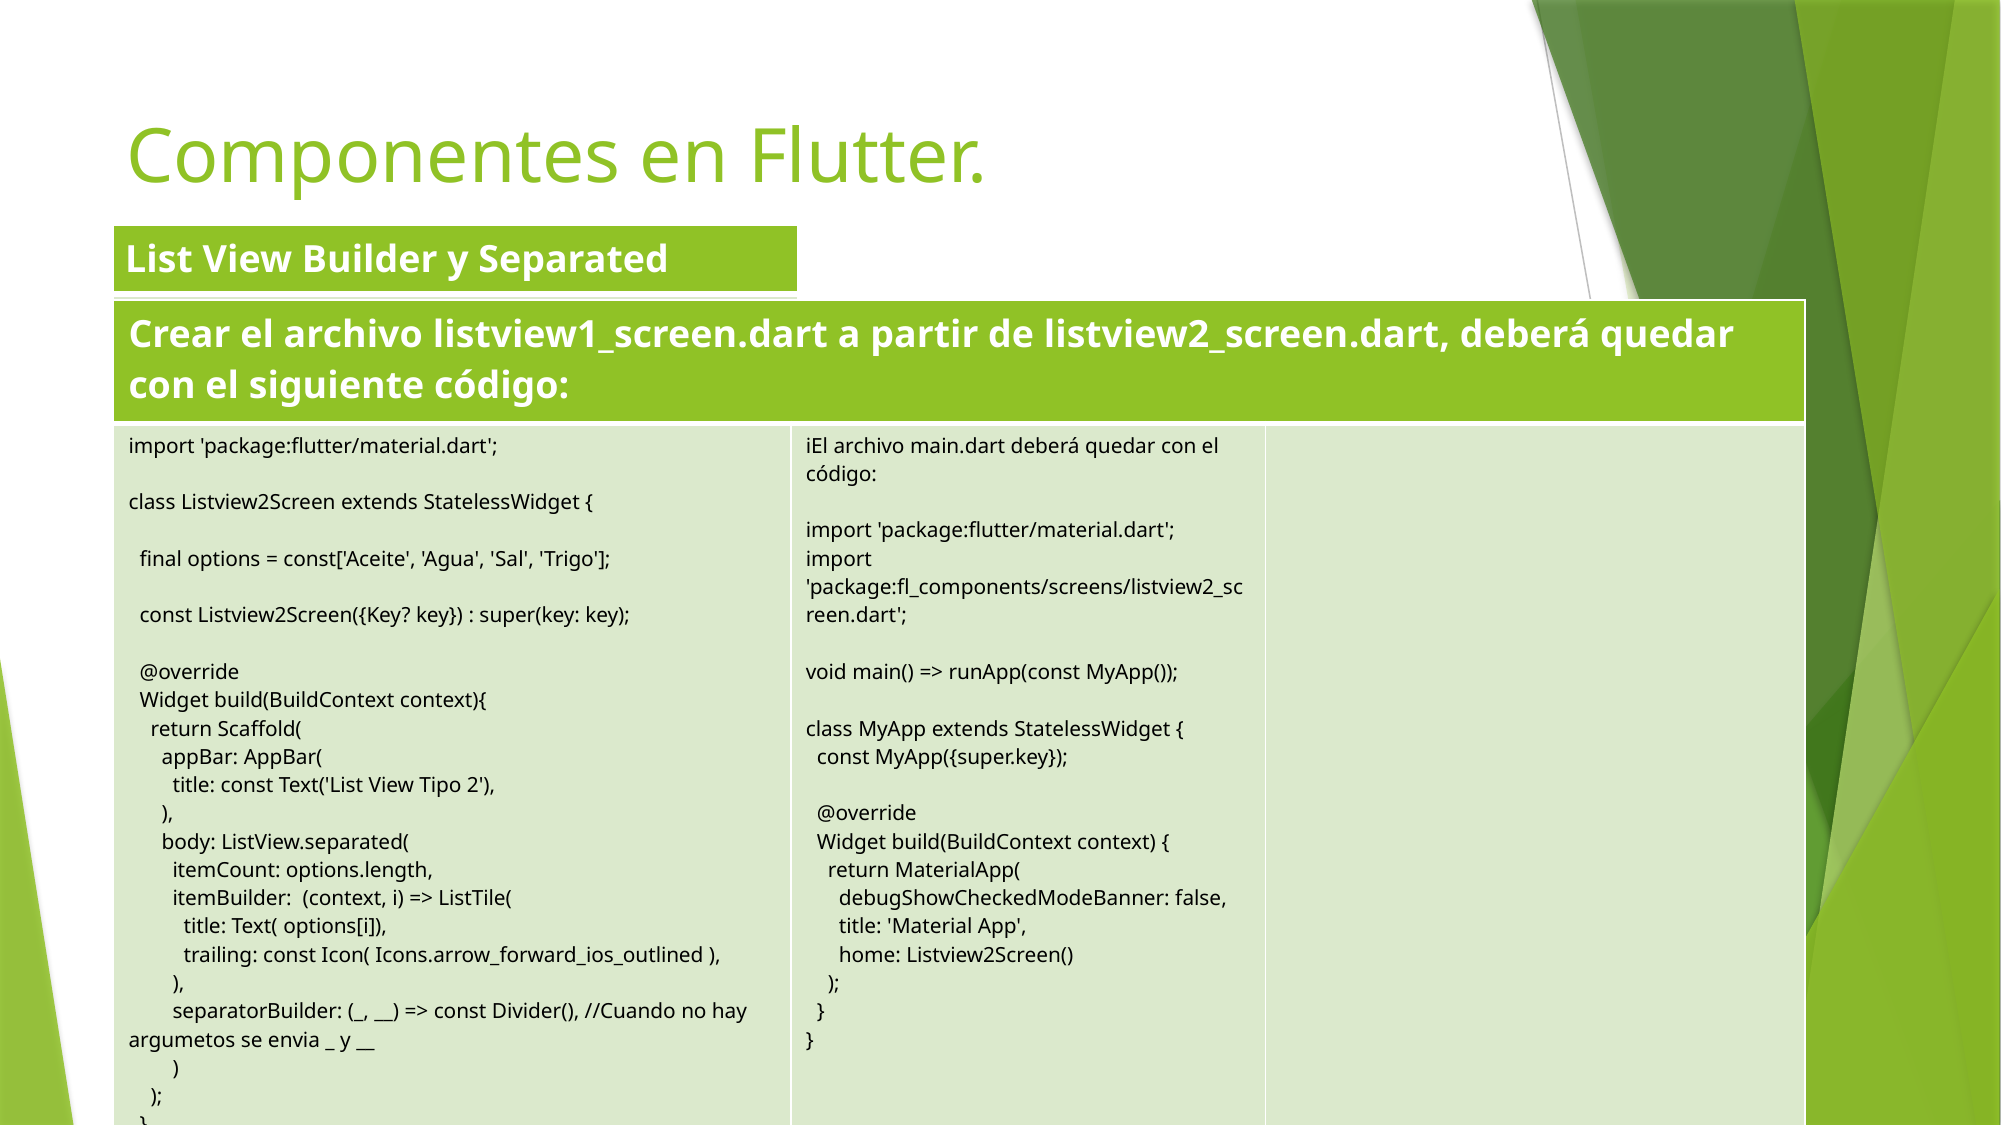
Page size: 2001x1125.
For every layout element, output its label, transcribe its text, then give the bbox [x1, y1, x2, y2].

table_cell iEl archivo main.dart deberá quedar con el código: import 'package:flutter/material.dart'; import 'package:fl_components/screens/listview2_screen.dart'; void main() => runApp(const MyApp()); class MyApp extends StatelessWidget { const MyApp({super.key}); @override Widget build(BuildContext context) { return MaterialApp( debugShowCheckedModeBanner: false, title: 'Material App', home: Listview2Screen() ); } } [792, 426, 1265, 1125]
title Componentes en Flutter. [111, 99, 1522, 317]
table_header List View Builder y Separated [114, 226, 797, 291]
text_box [1806, 515, 1931, 576]
table_header Crear el archivo listview1_screen.dart a partir de listview2_screen.dart, deberá quedar con el siguiente código: [114, 301, 1804, 421]
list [834, 479, 1522, 867]
table_cell [1266, 426, 1804, 1125]
table_cell import 'package:flutter/material.dart'; class Listview2Screen extends StatelessWidget { final options = const['Aceite', 'Agua', 'Sal', 'Trigo']; const Listview2Screen({Key? key}) : super(key: key); @override Widget build(BuildContext context){ return Scaffold( appBar: AppBar( title: const Text('List View Tipo 2'), ), body: ListView.separated( itemCount: options.length, itemBuilder: (context, i) => ListTile( title: Text( options[i]), trailing: const Icon( Icons.arrow_forward_ios_outlined ), ), separatorBuilder: (_, __) => const Divider(), //Cuando no hay argumetos se envia _ y __ ) ); } } [114, 426, 790, 1125]
